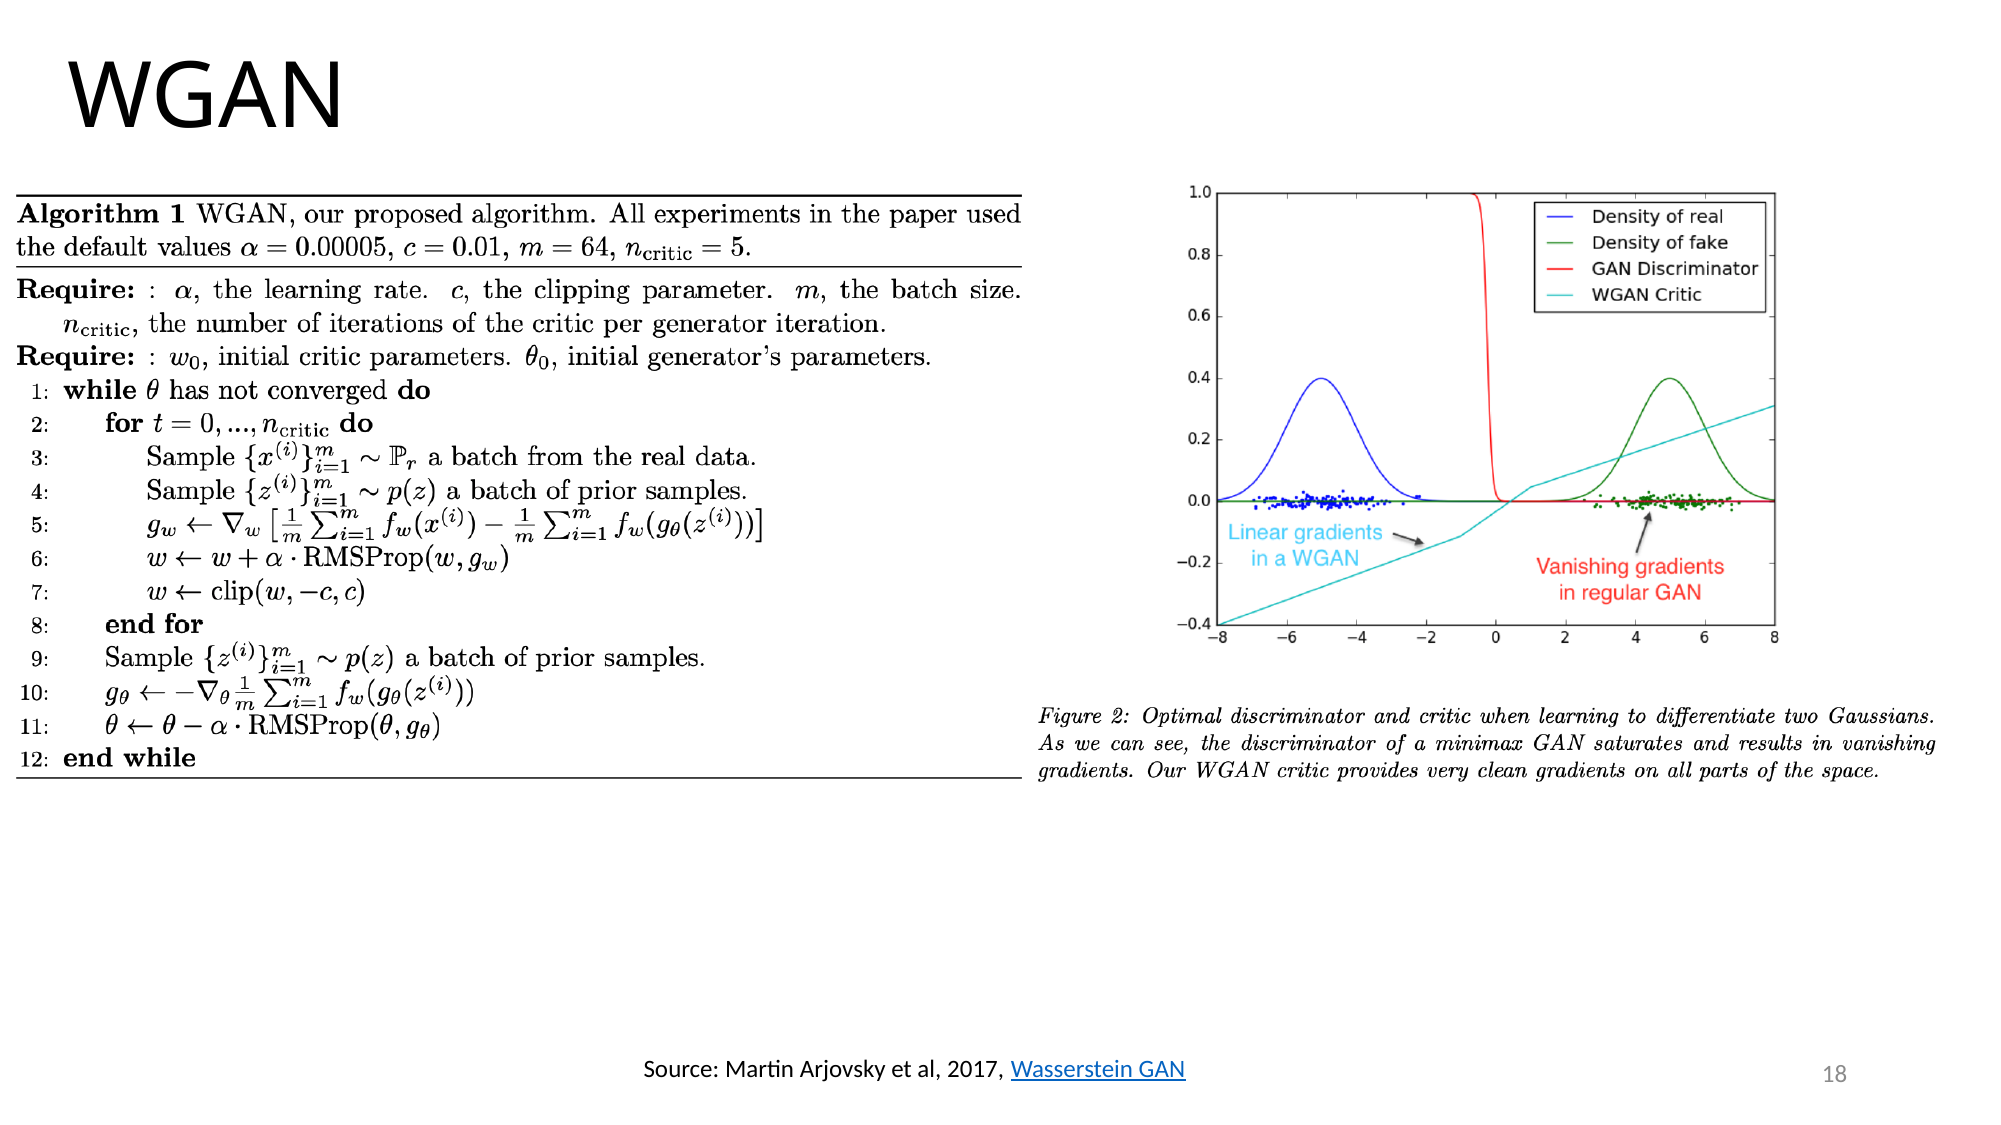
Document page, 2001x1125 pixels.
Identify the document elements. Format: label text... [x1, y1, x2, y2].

text_box Source: Martin Arjovsky et al, 2017, Wasserstein GAN [628, 1045, 1201, 1090]
title WGAN [52, 34, 1778, 162]
slide_number 18 [1412, 1042, 1863, 1103]
picture [0, 168, 1943, 790]
